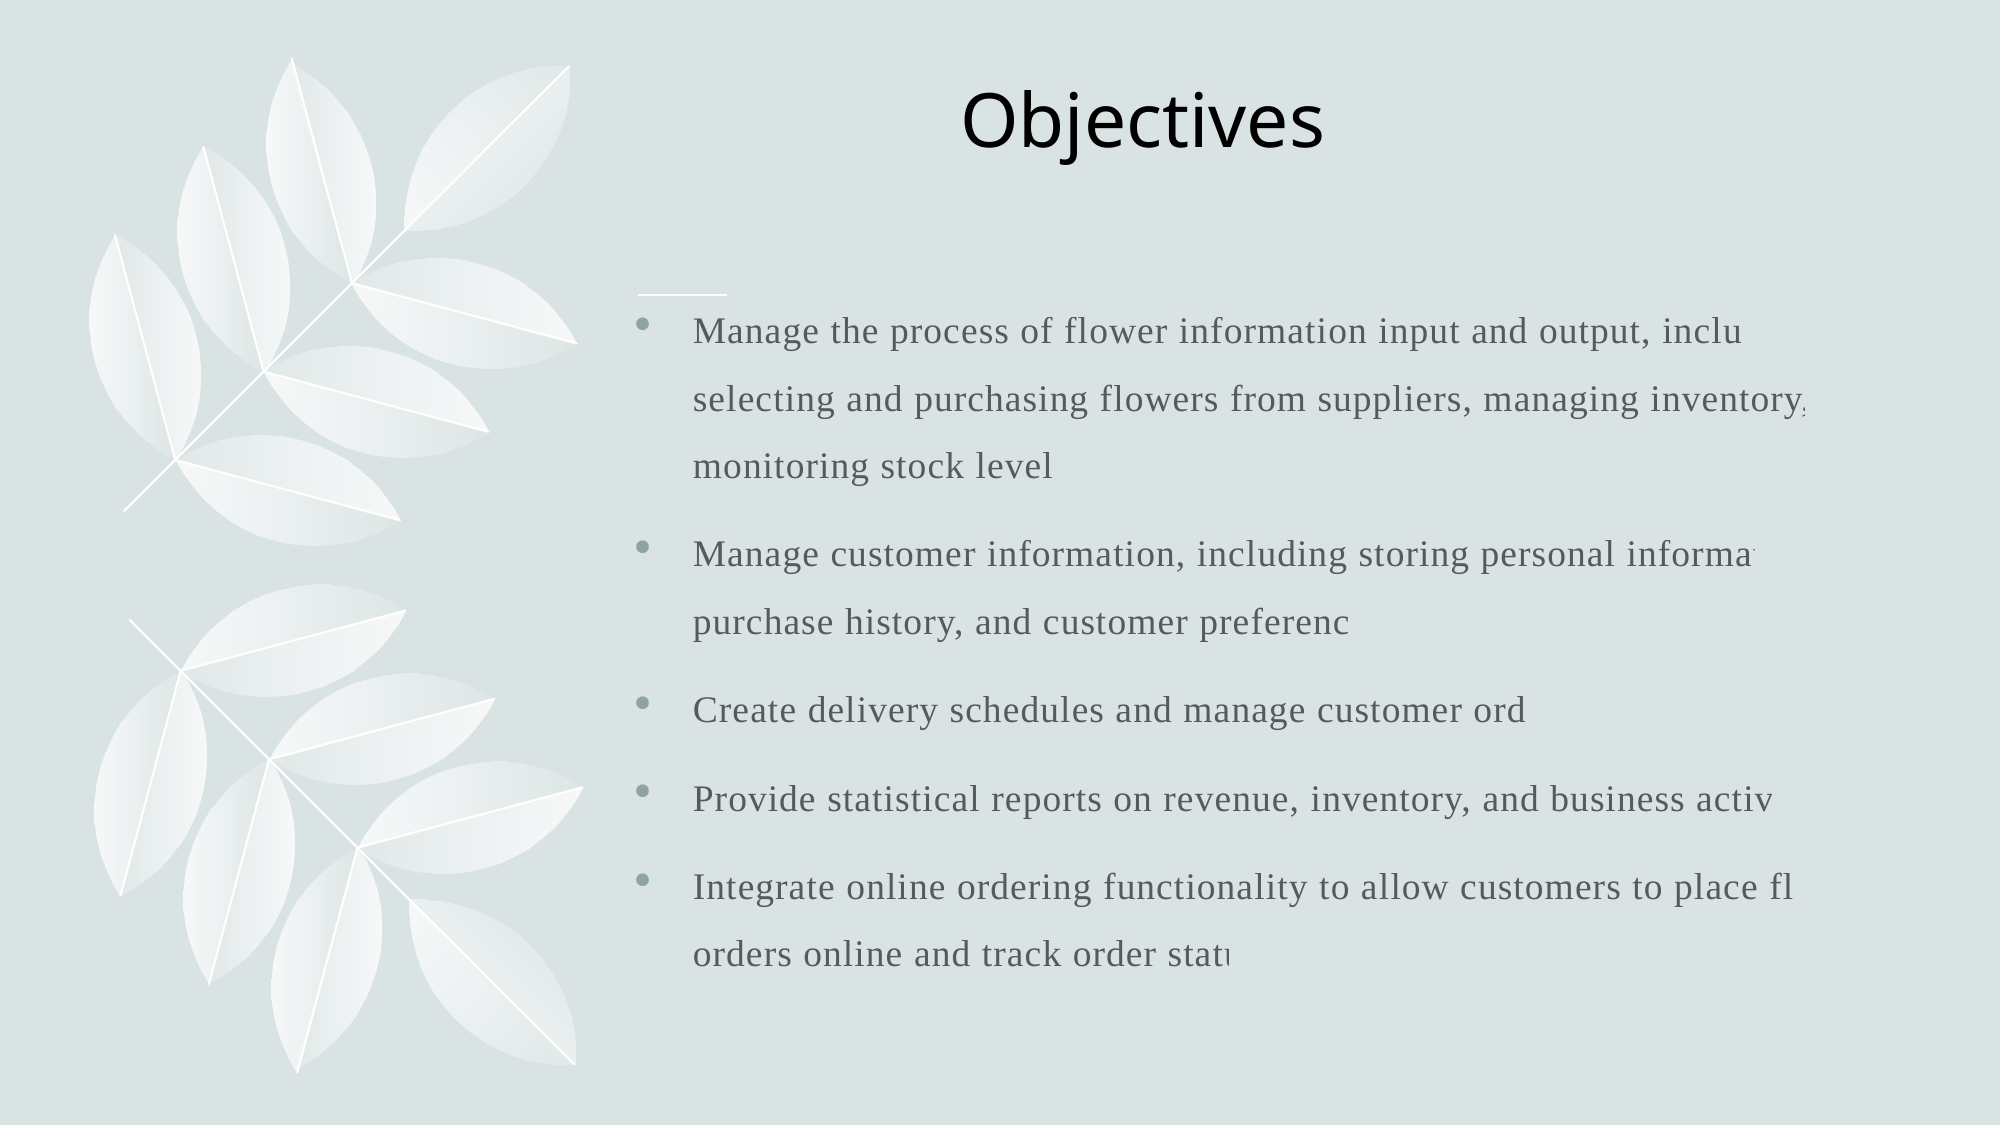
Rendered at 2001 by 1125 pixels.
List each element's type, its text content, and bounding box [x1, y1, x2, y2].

title Objectives [519, 64, 1781, 260]
list Manage the process of flower information input and output, including selecting and purchasing flowers from suppliers, managing inventory, and monitoring stock levels. Manage customer information, including storing personal information, purchase history, and customer preferences. Create delivery schedules and manage customer orders. Provide statistical reports on revenue, inventory, and business activities. Integrate online ordering functionality to allow customers to place flower orders online and track order status. [636, 275, 1898, 989]
